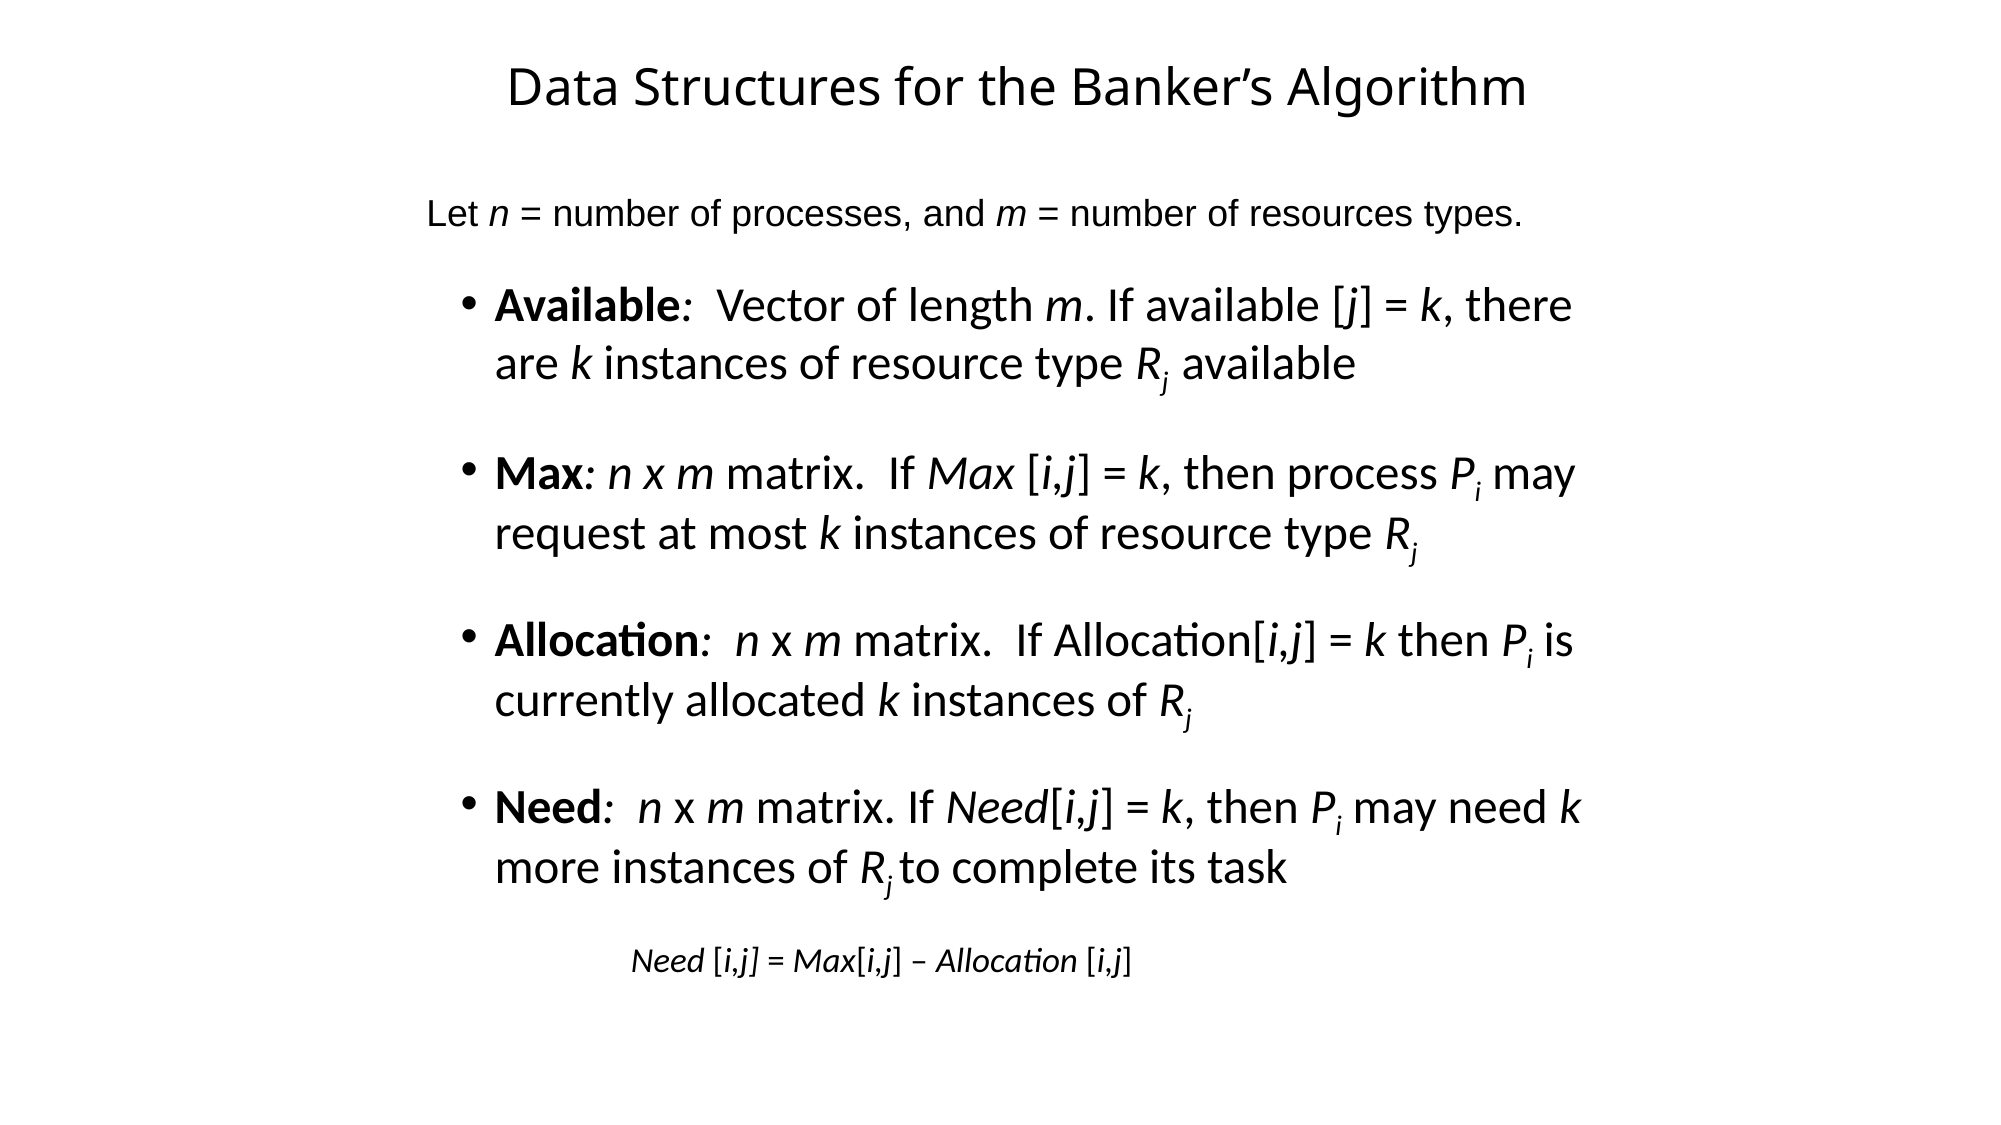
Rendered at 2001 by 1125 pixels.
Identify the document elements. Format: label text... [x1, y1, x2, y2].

title Data Structures for the Banker’s Algorithm [491, 53, 1737, 125]
text_box Let n = number of processes, and m = number of resources types. [411, 181, 1550, 242]
list Available: Vector of length m. If available [j] = k, there are k instances of resource type Rj available Max: n x m matrix. If Max [i,j] = k, then process Pi may request at most k instances of resource type Rj Allocation: n x m matrix. If Allocation[i,j] = k then Pi is currently allocated k instances of Rj Need: n x m matrix. If Need[i,j] = k, then Pi may need k more instances of Rj to complete its task Need [i,j] = Max[i,j] – Allocation [i,j] [445, 271, 1655, 992]
